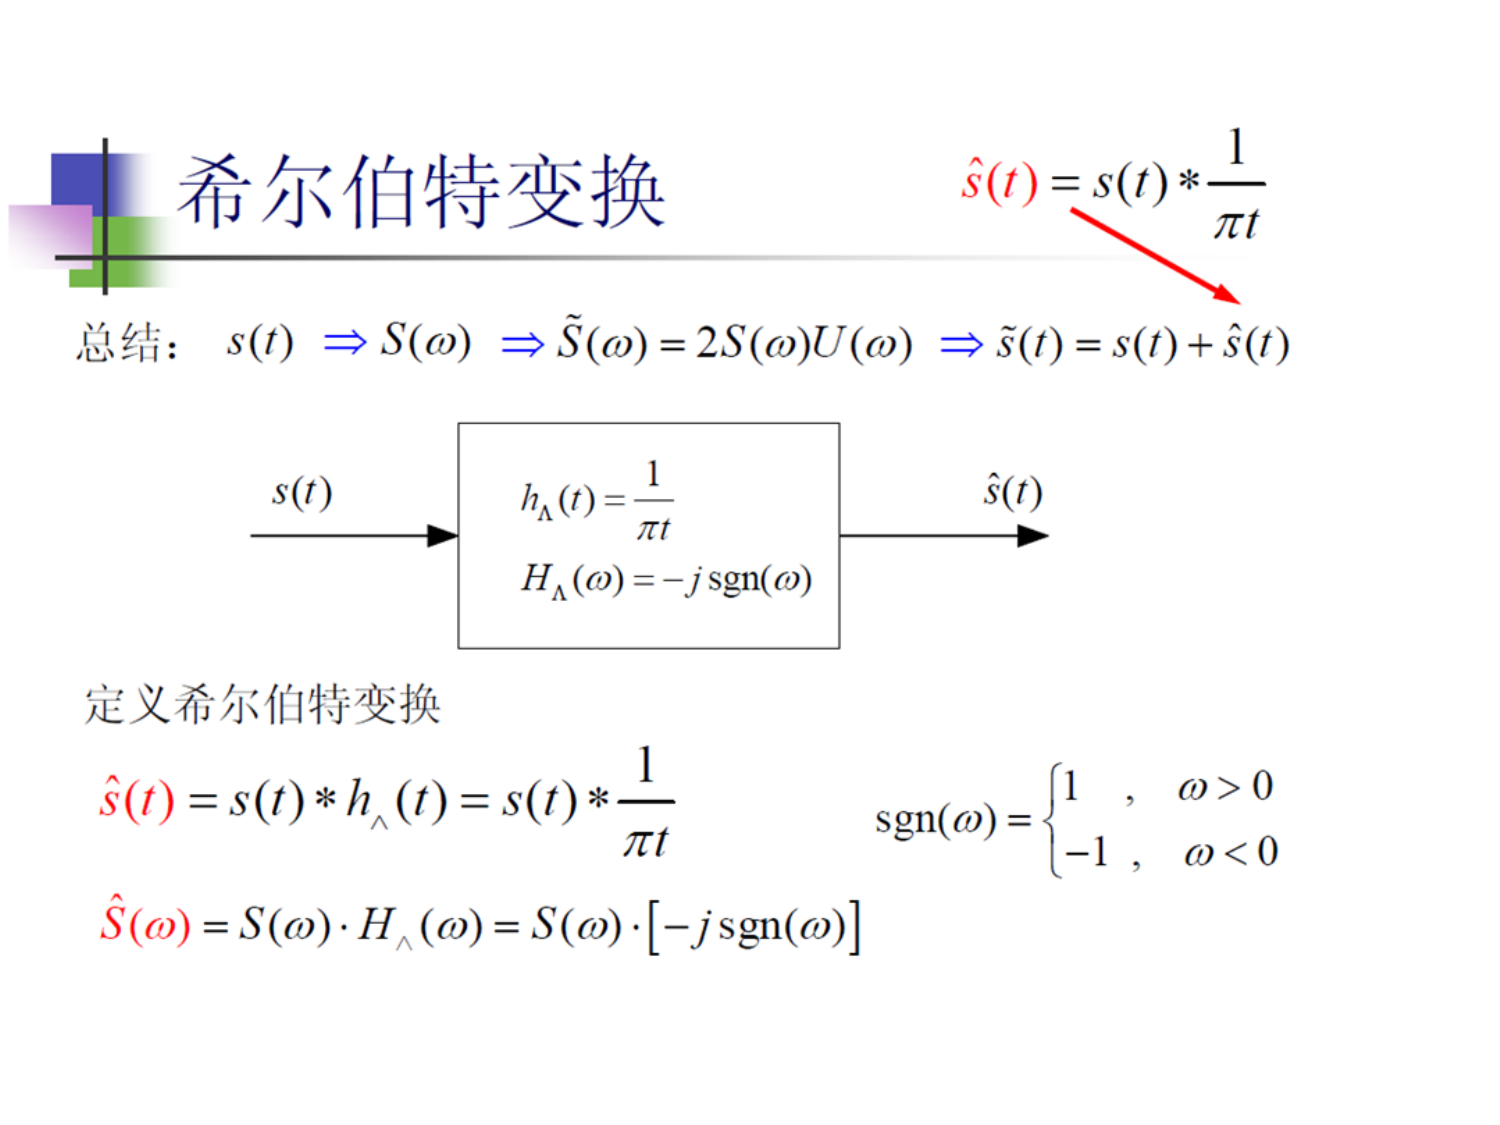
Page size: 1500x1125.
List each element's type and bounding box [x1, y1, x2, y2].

picture [0, 61, 1500, 1064]
